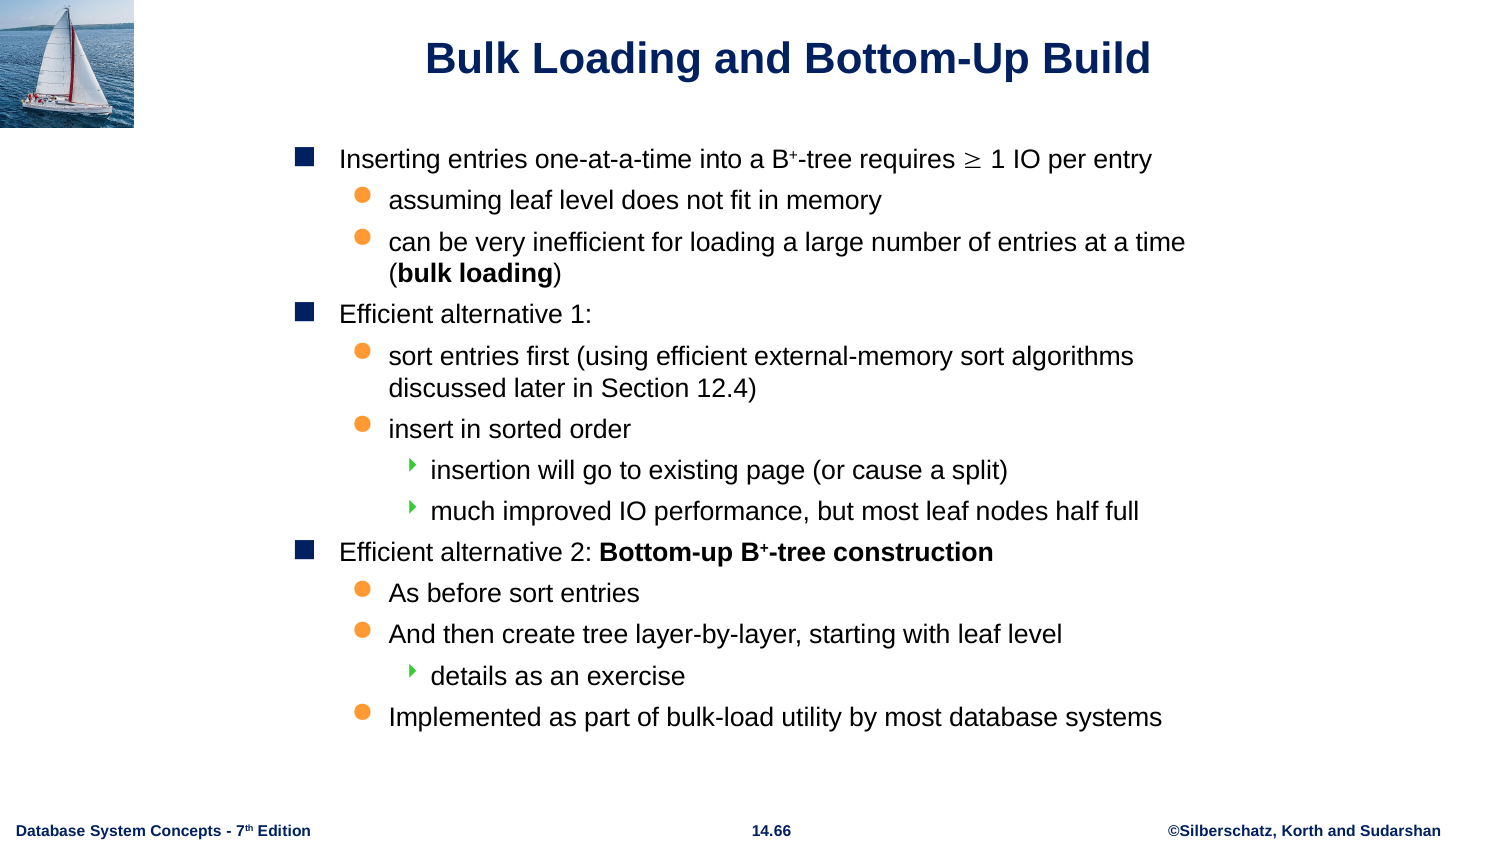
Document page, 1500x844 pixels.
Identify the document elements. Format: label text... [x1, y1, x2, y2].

list Inserting entries one-at-a-time into a B+-tree requires  1 IO per entry assuming leaf level does not fit in memory can be very inefficient for loading a large number of entries at a time (bulk loading) Efficient alternative 1: sort entries first (using efficient external-memory sort algorithms discussed later in Section 12.4) insert in sorted order insertion will go to existing page (or cause a split) much improved IO performance, but most leaf nodes half full Efficient alternative 2: Bottom-up B+-tree construction As before sort entries And then create tree layer-by-layer, starting with leaf level details as an exercise Implemented as part of bulk-load utility by most database systems [282, 134, 1253, 772]
picture [0, 0, 134, 128]
title Bulk Loading and Bottom-Up Build [125, 14, 1452, 90]
